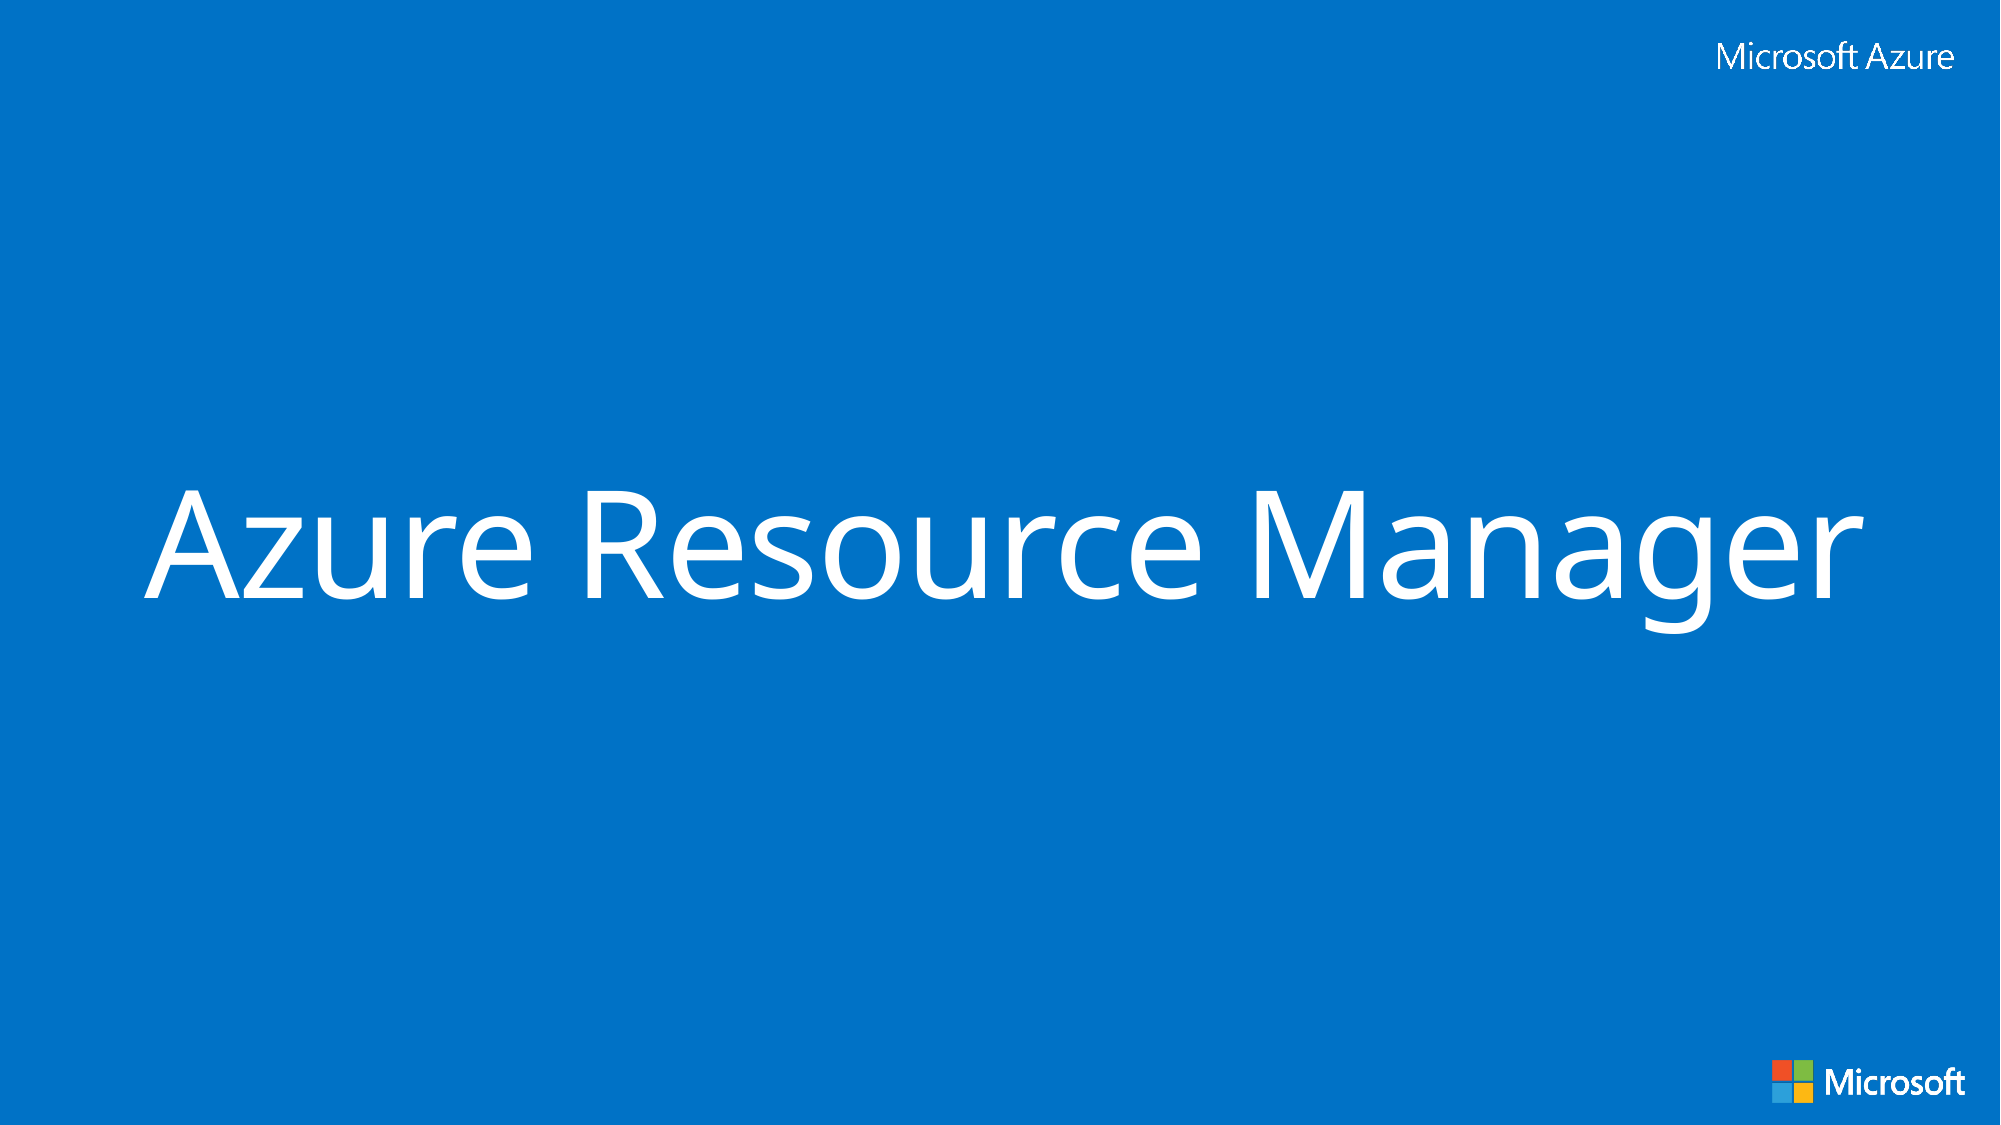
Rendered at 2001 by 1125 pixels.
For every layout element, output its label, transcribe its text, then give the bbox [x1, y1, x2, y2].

picture [1699, 24, 1972, 87]
picture [1772, 1060, 1965, 1103]
title Azure Resource Manager [126, 444, 1886, 653]
